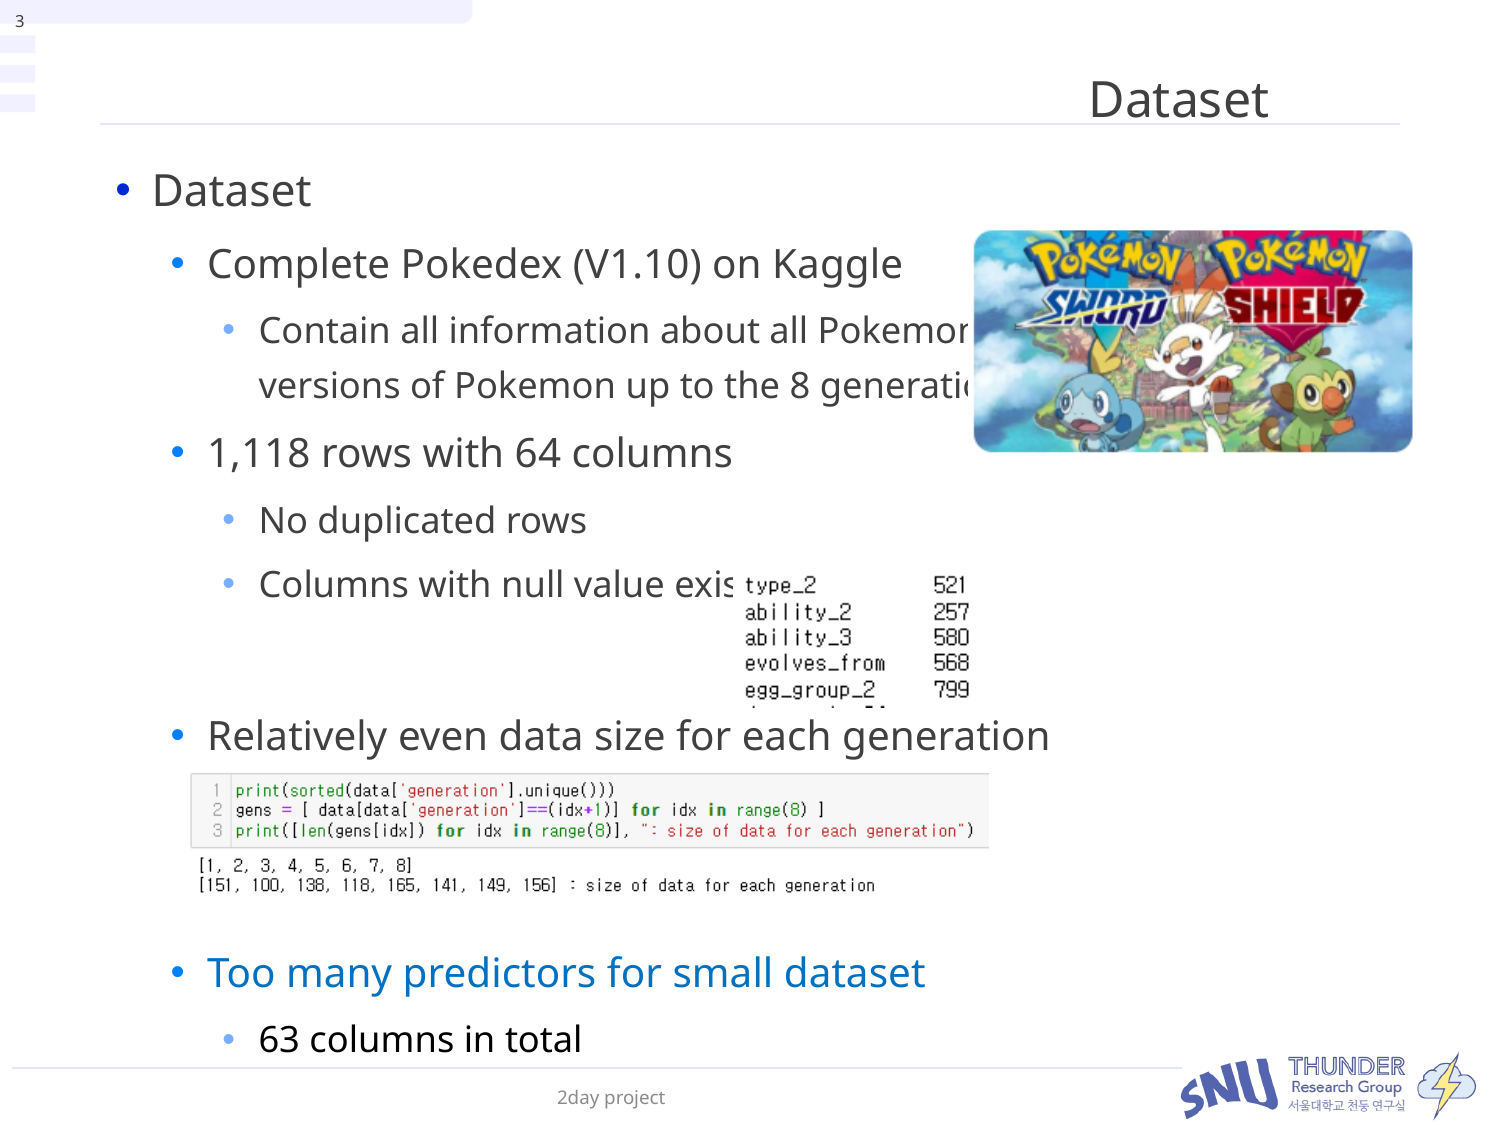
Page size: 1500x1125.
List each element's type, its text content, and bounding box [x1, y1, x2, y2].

list Dataset Complete Pokedex (V1.10) on Kaggle Contain all information about all Pokemon and versions of Pokemon up to the 8 generations 1,118 rows with 64 columns No duplicated rows Columns with null value exist Relatively even data size for each generation Too many predictors for small dataset 63 columns in total [100, 141, 1400, 1069]
picture [188, 768, 989, 903]
footer 2day project [100, 1068, 1122, 1117]
picture [733, 563, 989, 708]
slide_number 3 [0, 0, 119, 42]
title Dataset [100, 47, 1285, 136]
picture [968, 215, 1433, 468]
